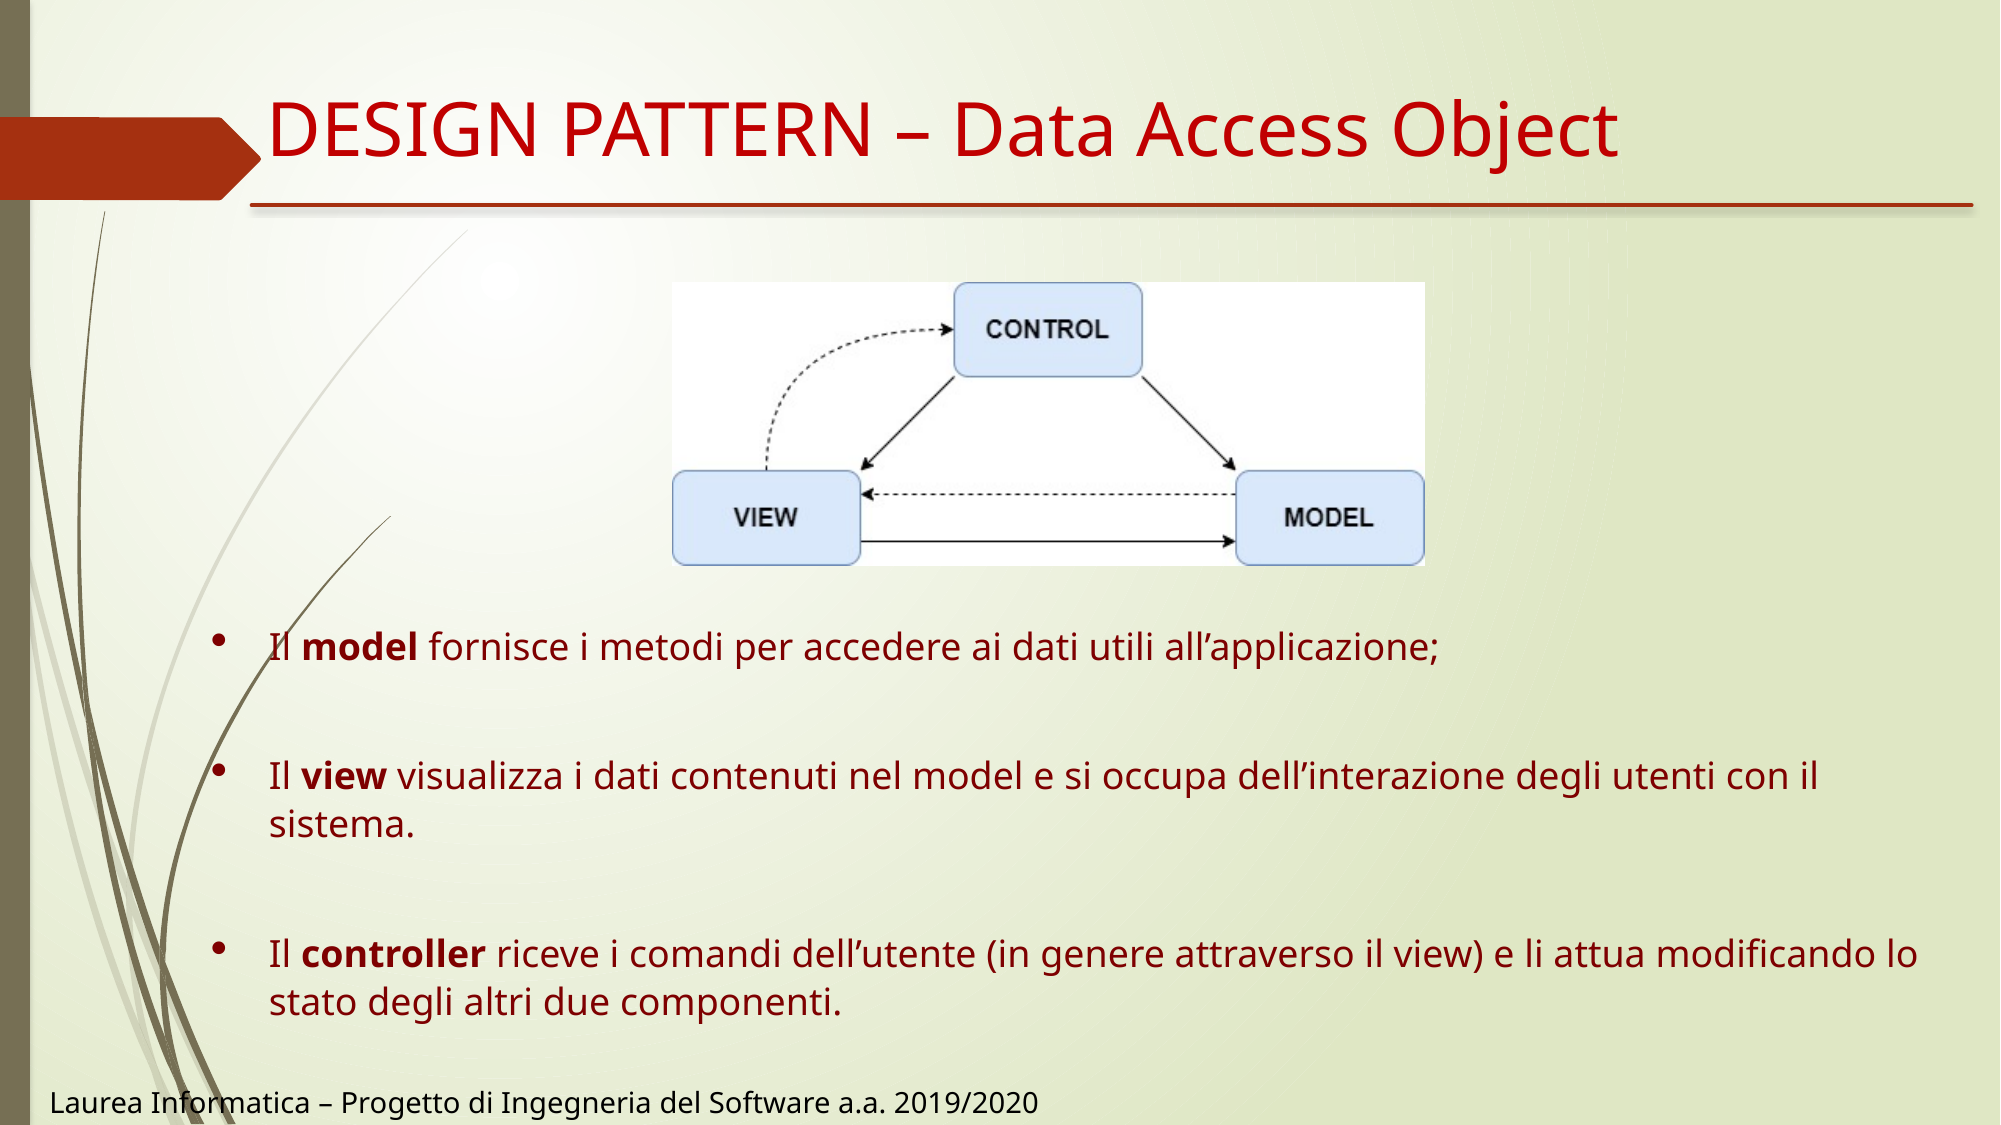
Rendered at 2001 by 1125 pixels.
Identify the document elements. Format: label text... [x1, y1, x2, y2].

text_box Laurea Informatica – Progetto di Ingegneria del Software a.a. 2019/2020 [34, 1077, 1170, 1125]
text_box Il model fornisce i metodi per accedere ai dati utili all’applicazione; Il view visualizza i dati contenuti nel model e si occupa dell’interazione degli utenti con il sistema. Il controller riceve i comandi dell’utente (in genere attraverso il view) e li attua modificando lo stato degli altri due componenti. [198, 611, 1972, 1031]
title DESIGN PATTERN – Data Access Object [251, 74, 2000, 336]
picture [672, 281, 1425, 566]
